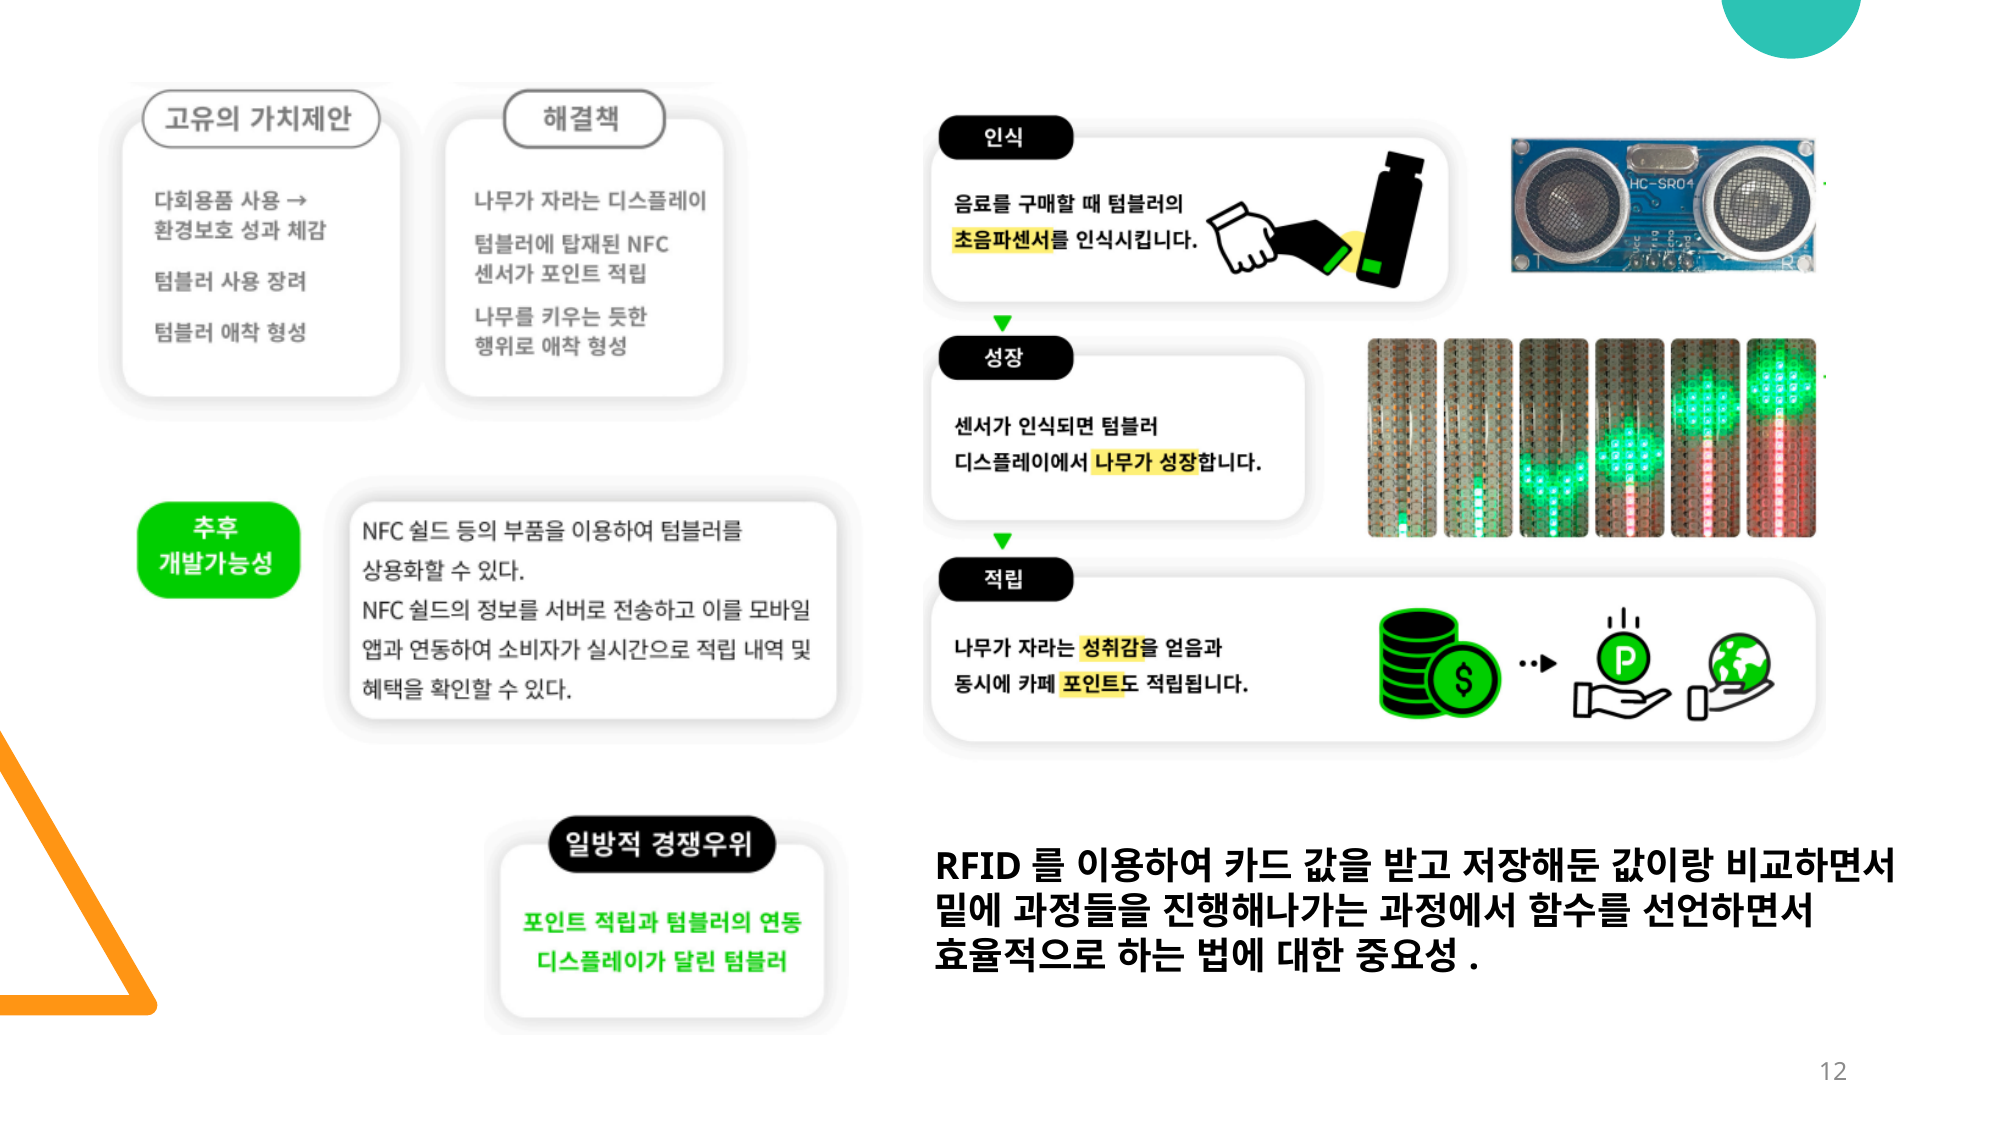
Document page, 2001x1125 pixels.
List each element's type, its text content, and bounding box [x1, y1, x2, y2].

picture [98, 436, 871, 1035]
picture [98, 82, 754, 425]
text_box RFID를 이용하여 카드 값을 받고 저장해둔 값이랑 비교하면서 밑에 과정들을 진행해나가는 과정에서 함수를 선언하면서 효율적으로 하는 법에 대한 중요성. [919, 834, 1973, 984]
slide_number 12 [1412, 1042, 1863, 1103]
picture [923, 65, 1826, 784]
